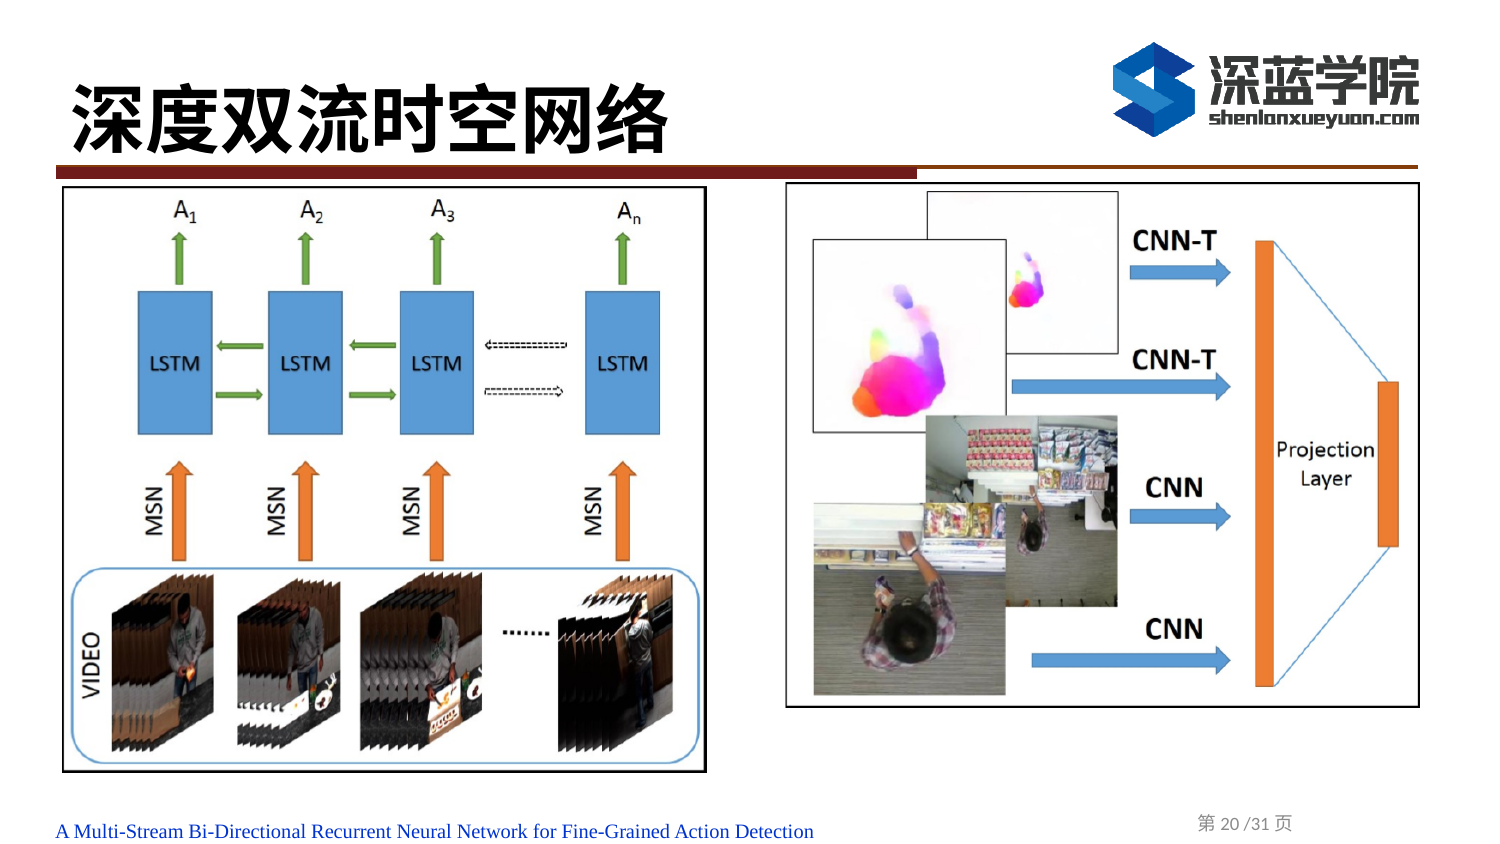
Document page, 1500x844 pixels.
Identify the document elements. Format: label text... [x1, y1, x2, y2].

slide_number 第20 /31页 [1139, 803, 1309, 844]
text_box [51, 181, 1436, 803]
title 深度双流时空网络 [55, 83, 1181, 163]
text_box A Multi-Stream Bi-Directional Recurrent Neural Network for Fine-Grained Action Detection [35, 811, 1139, 844]
picture [1112, 42, 1419, 137]
